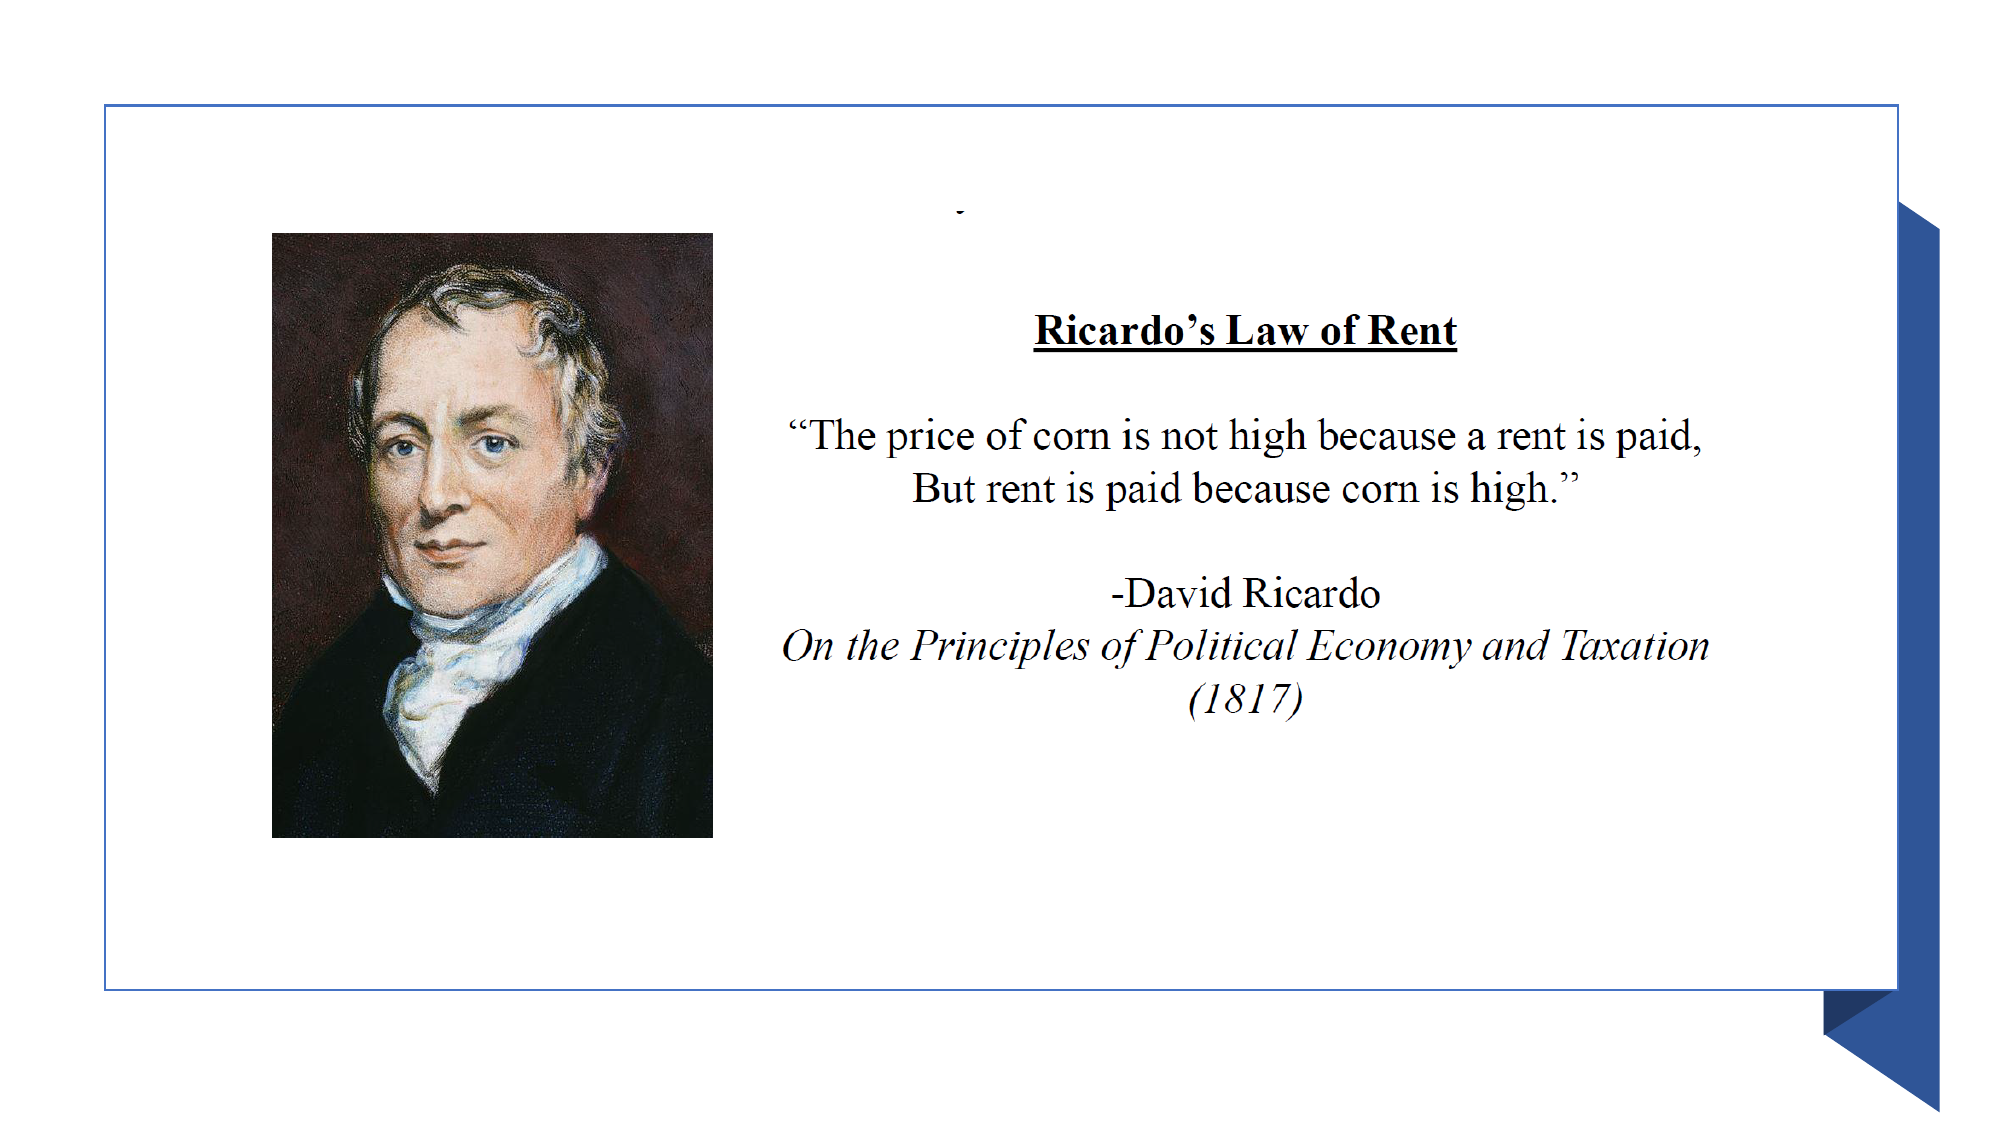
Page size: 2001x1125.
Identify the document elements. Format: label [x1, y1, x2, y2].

text_box [1825, 201, 1940, 1113]
text_box [1823, 990, 1893, 1036]
picture [243, 211, 1757, 885]
text_box [104, 105, 1899, 990]
